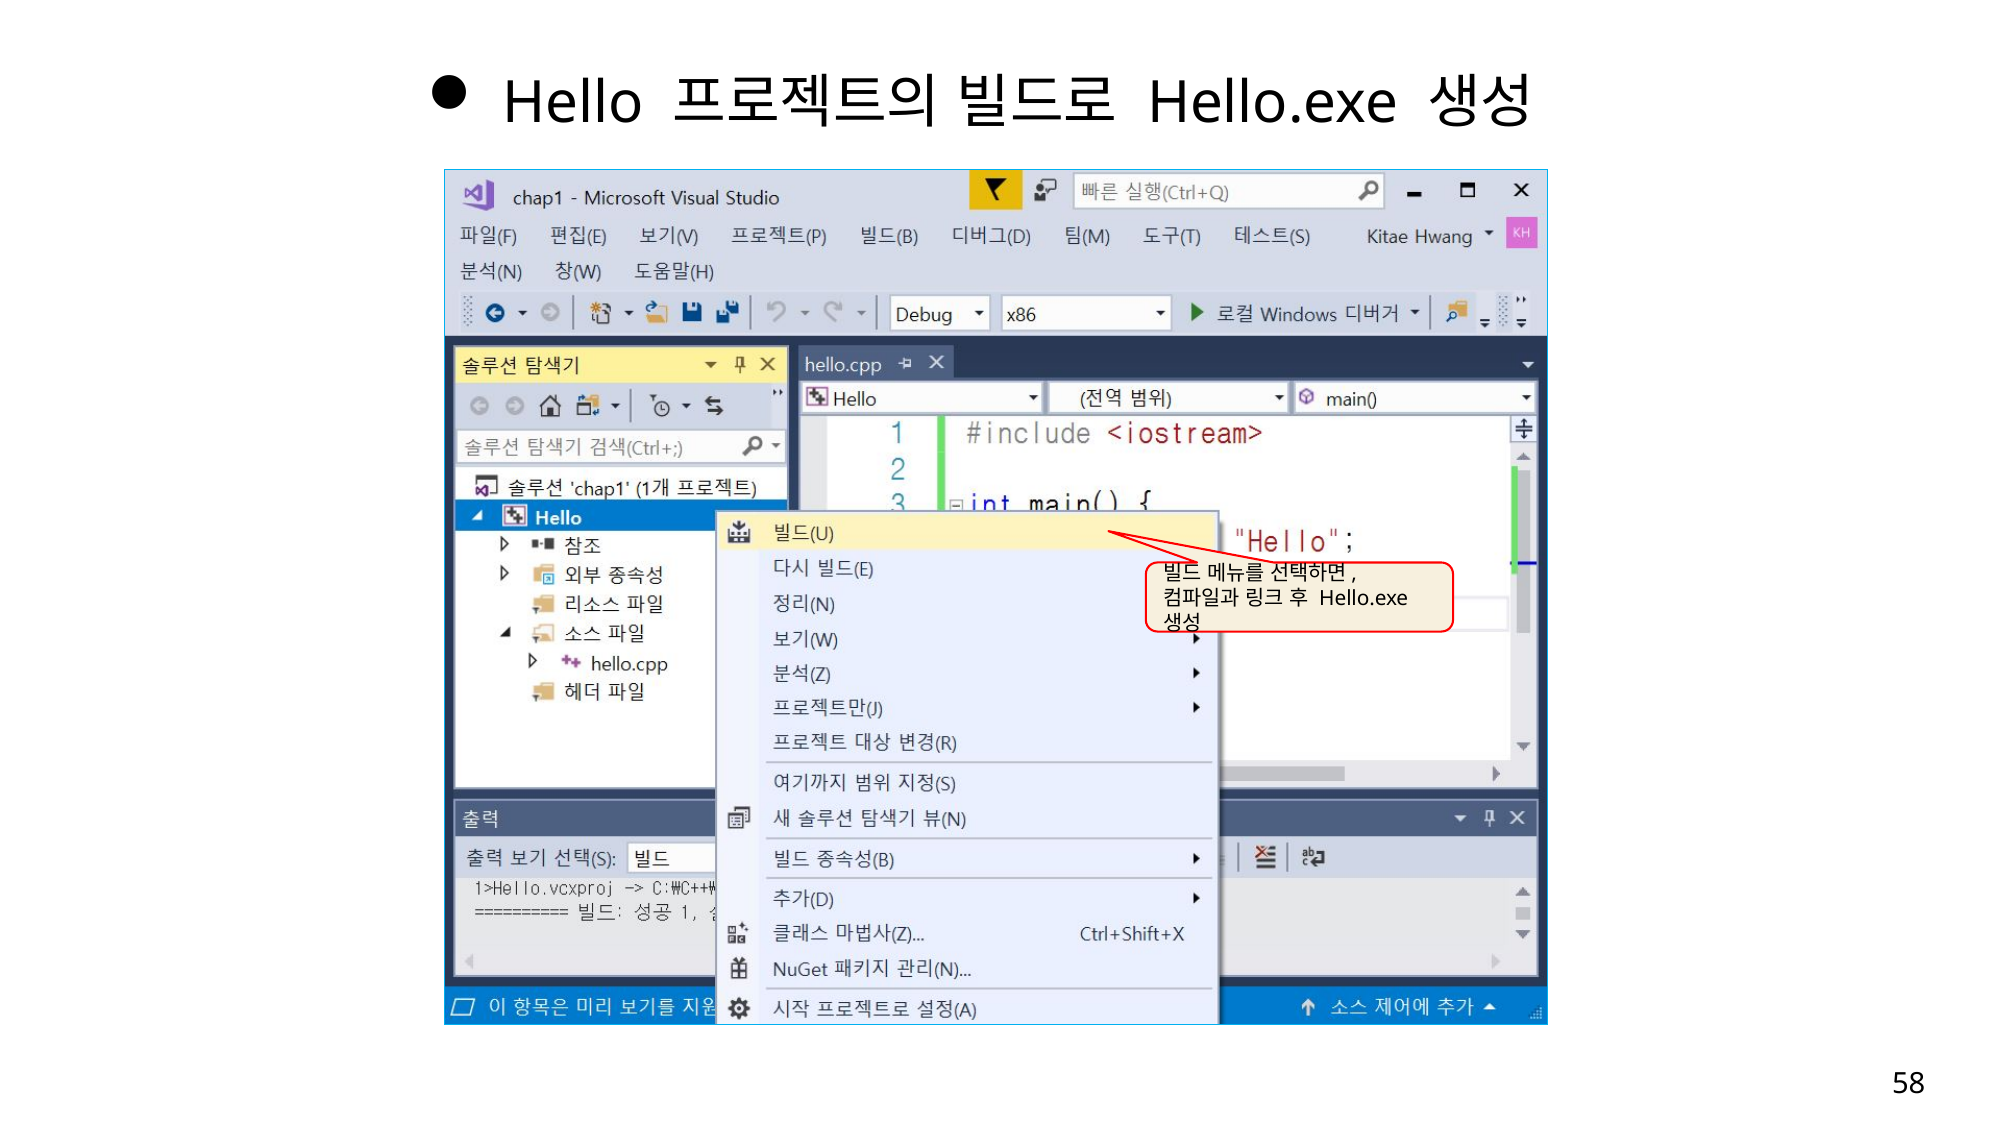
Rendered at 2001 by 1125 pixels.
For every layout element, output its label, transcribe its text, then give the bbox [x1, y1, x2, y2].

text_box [444, 169, 1549, 1026]
title Hello 프로젝트의 빌드로 Hello.exe 생성 [412, 37, 1750, 161]
